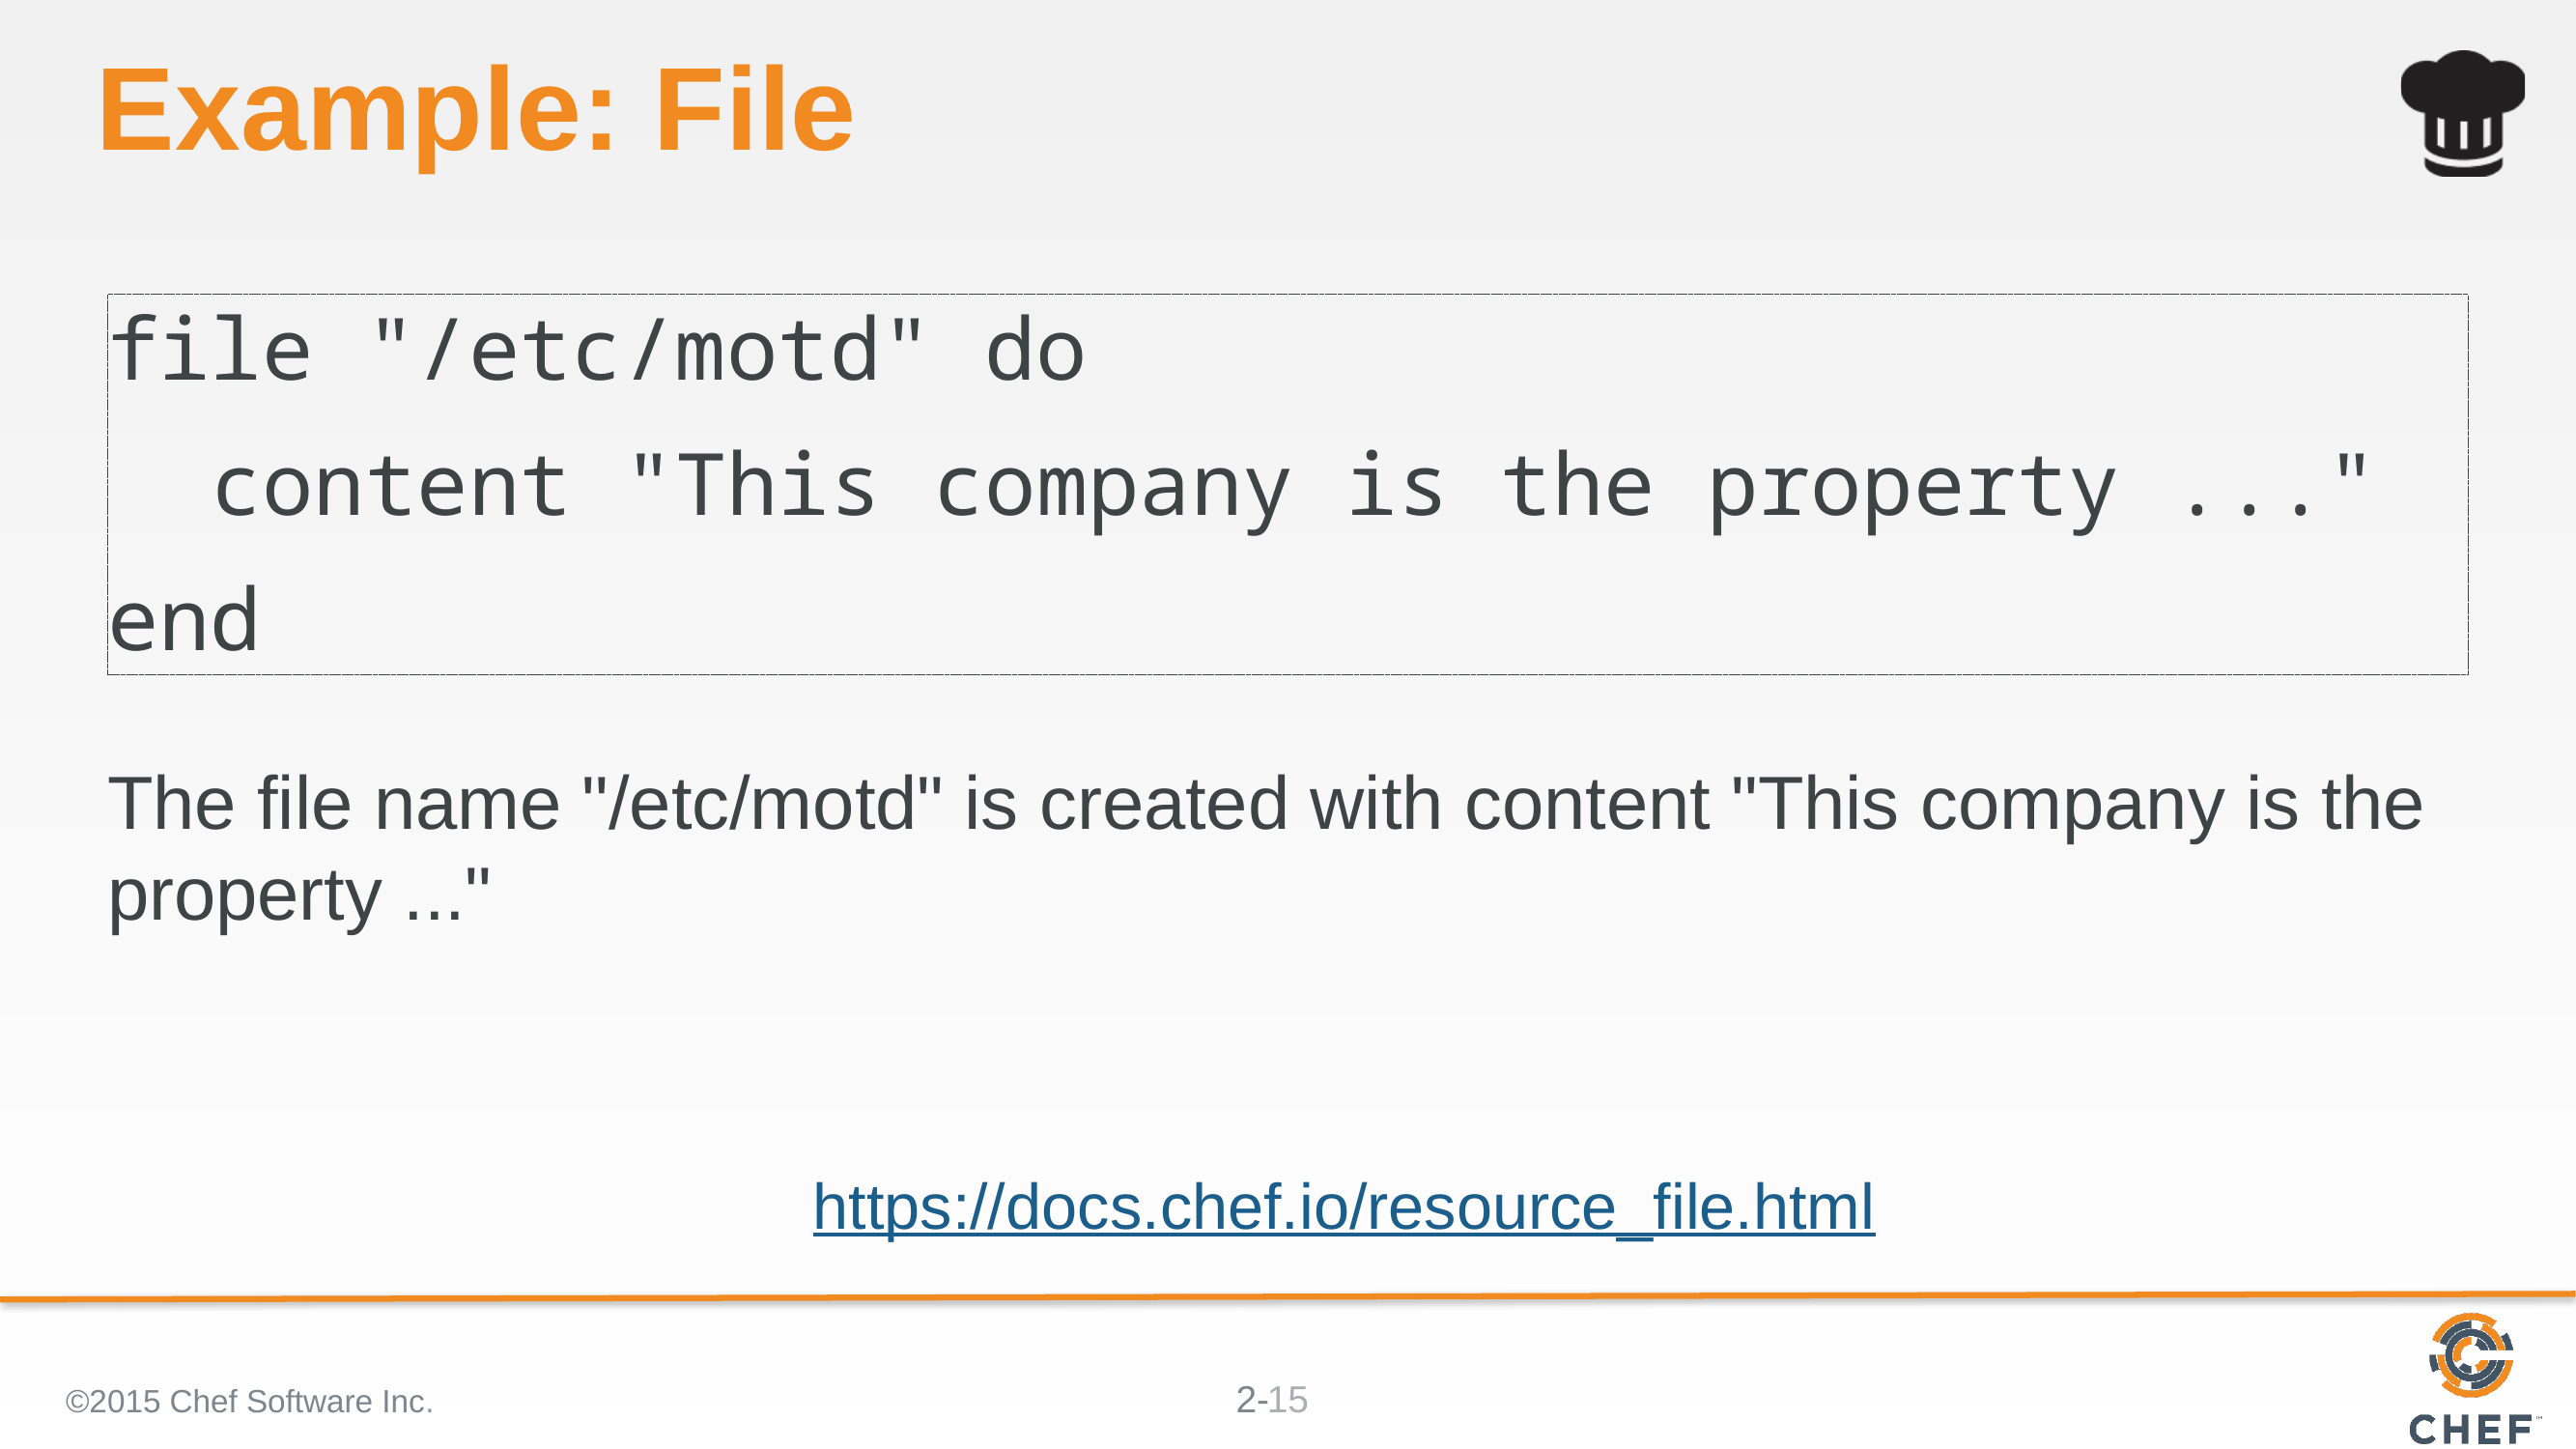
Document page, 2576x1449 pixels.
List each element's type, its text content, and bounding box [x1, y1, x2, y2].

title Example: File [96, 48, 2463, 180]
text_box https://docs.chef.io/resource_file.html [674, 1164, 2014, 1262]
slide_number 15 [998, 1359, 1578, 1437]
list file "/etc/motd" do content "This company is the property ..." end [107, 294, 2469, 675]
text_box The file name "/etc/motd" is created with content "This company is the property ..." [107, 753, 2469, 1125]
picture [2399, 1297, 2550, 1449]
footer ©2015 Chef Software Inc. [51, 1359, 952, 1440]
